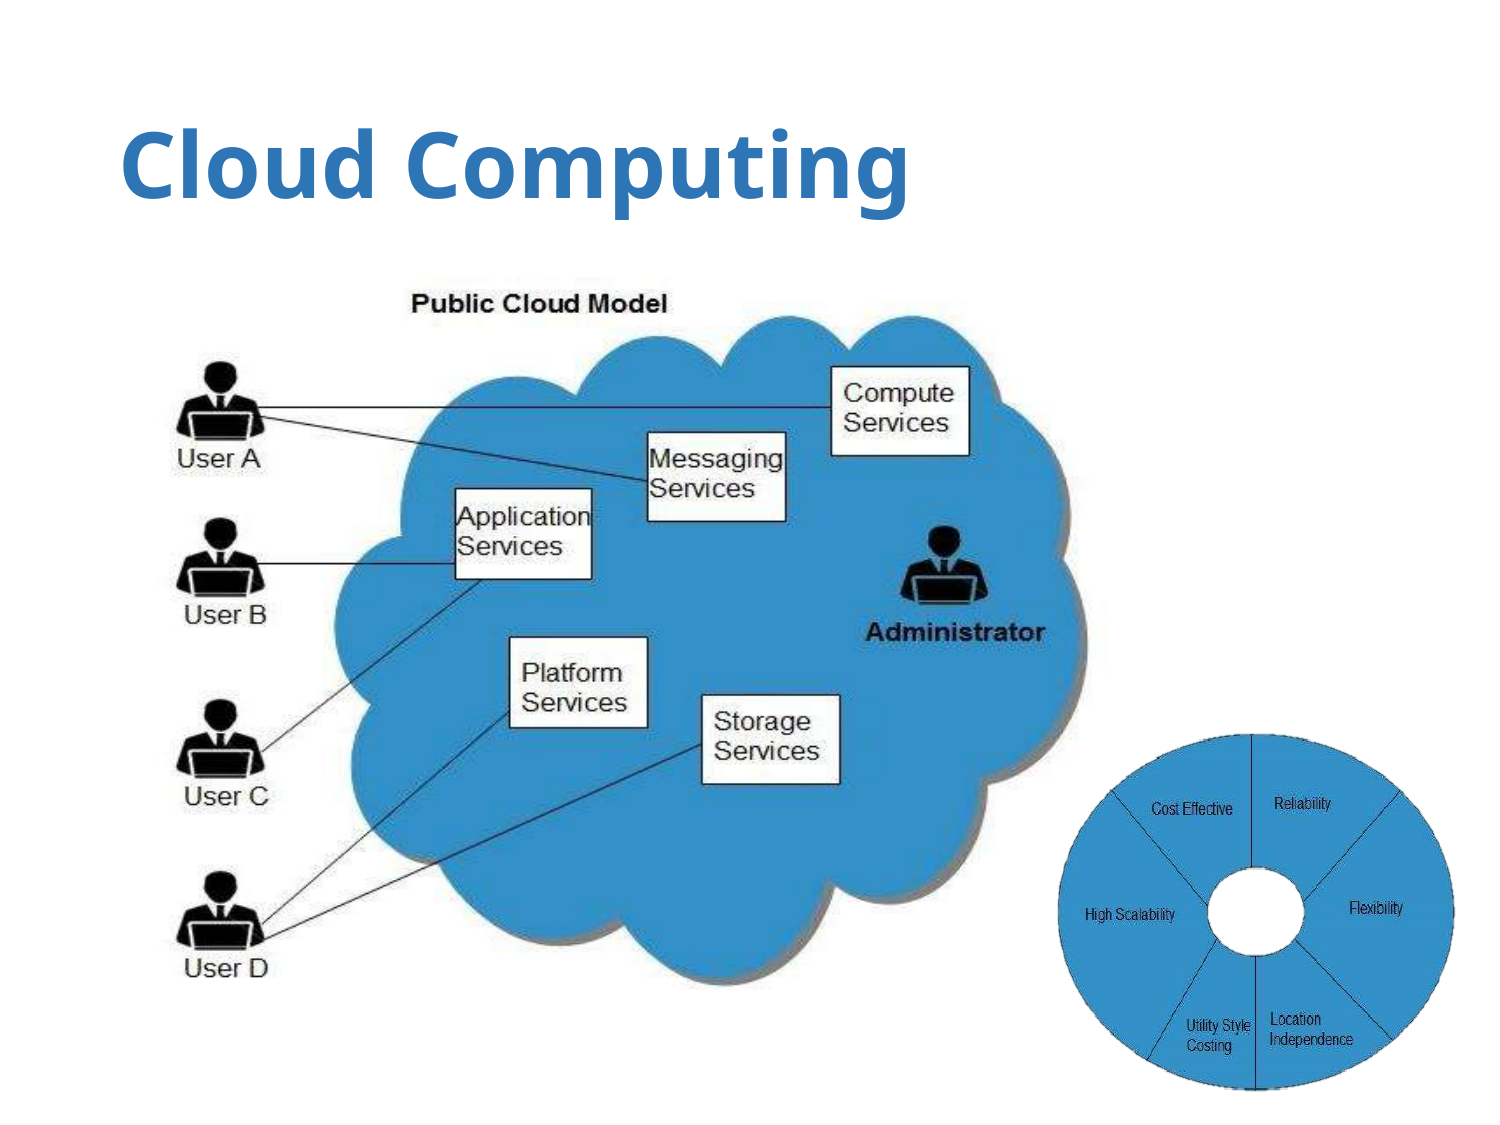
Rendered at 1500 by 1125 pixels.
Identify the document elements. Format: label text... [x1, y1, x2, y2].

title Cloud Computing [103, 59, 1397, 278]
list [128, 277, 1107, 990]
picture [1012, 722, 1481, 1108]
